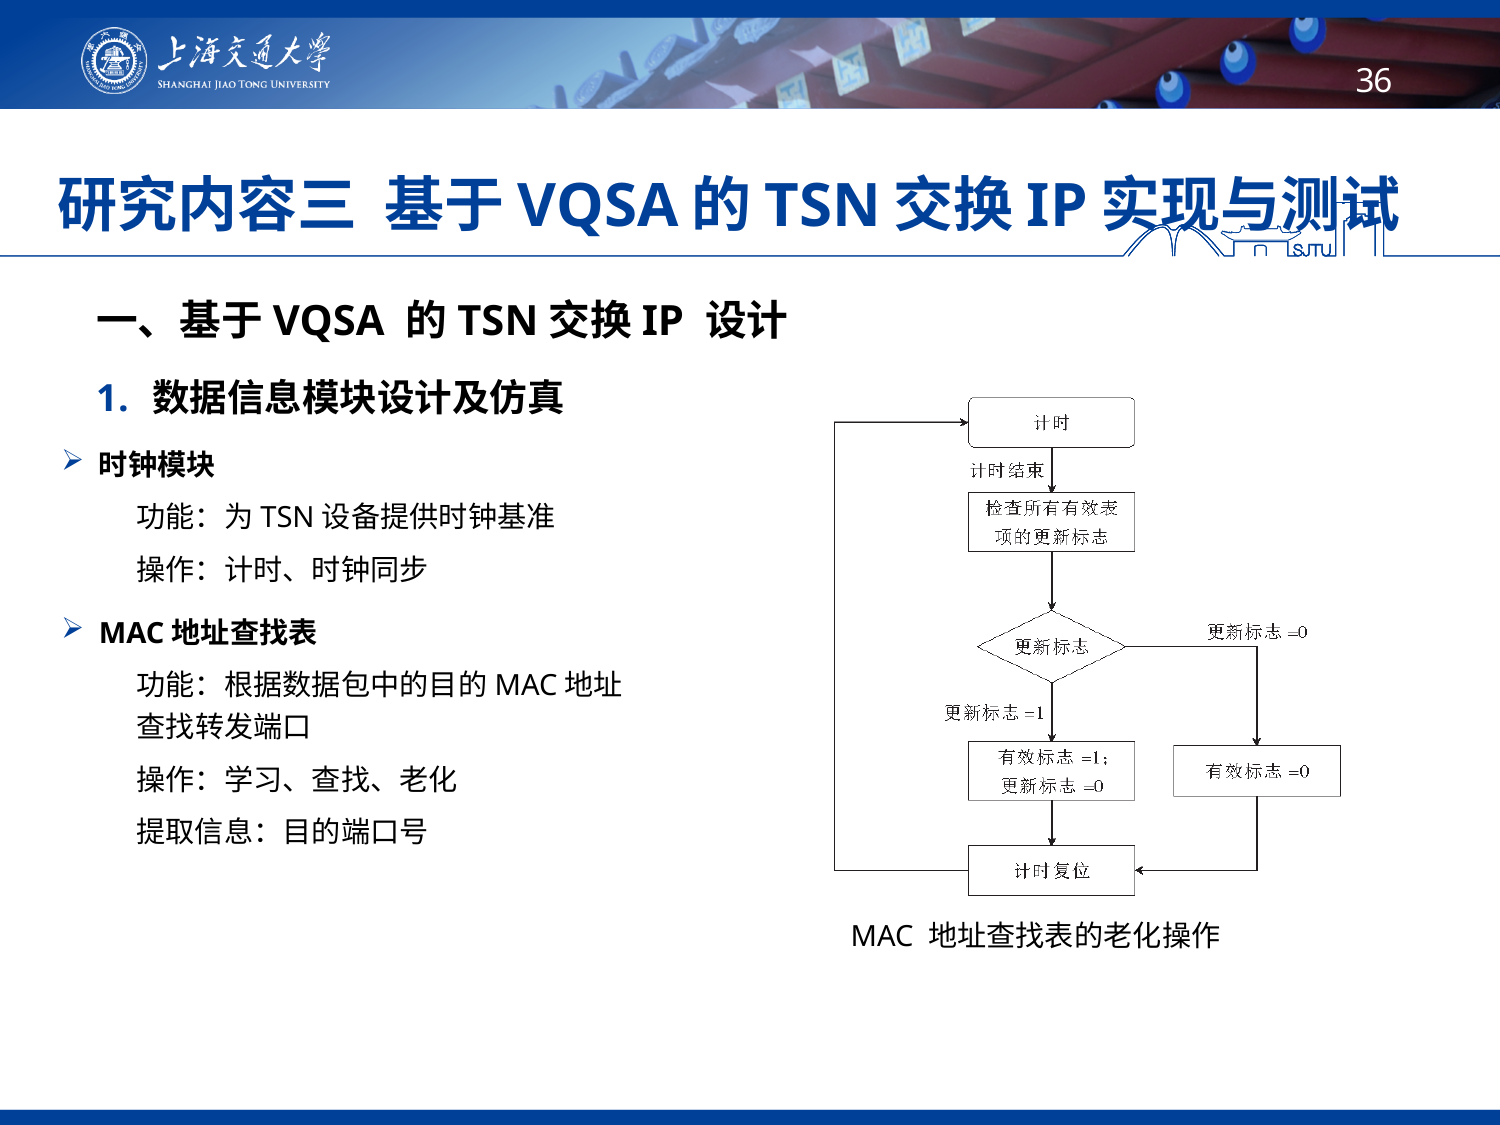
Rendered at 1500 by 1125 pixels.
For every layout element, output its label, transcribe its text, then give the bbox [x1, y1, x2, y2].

text_box 一、基于VQSA 的TSN交换IP 设计 数据信息模块设计及仿真 [81, 276, 815, 432]
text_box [749, 379, 1366, 960]
text_box 时钟模块 功能：为TSN设备提供时钟基准 操作：计时、时钟同步 MAC地址查找表 功能：根据数据包中的目的MAC地址查找转发端口 操作：学习、查找、老化 提取信息：目的端口号 [46, 431, 662, 1125]
title 研究内容三 基于VQSA的TSN交换IP实现与测试 [42, 160, 1447, 255]
picture [0, 18, 1500, 109]
slide_number 36 [1340, 51, 1500, 107]
